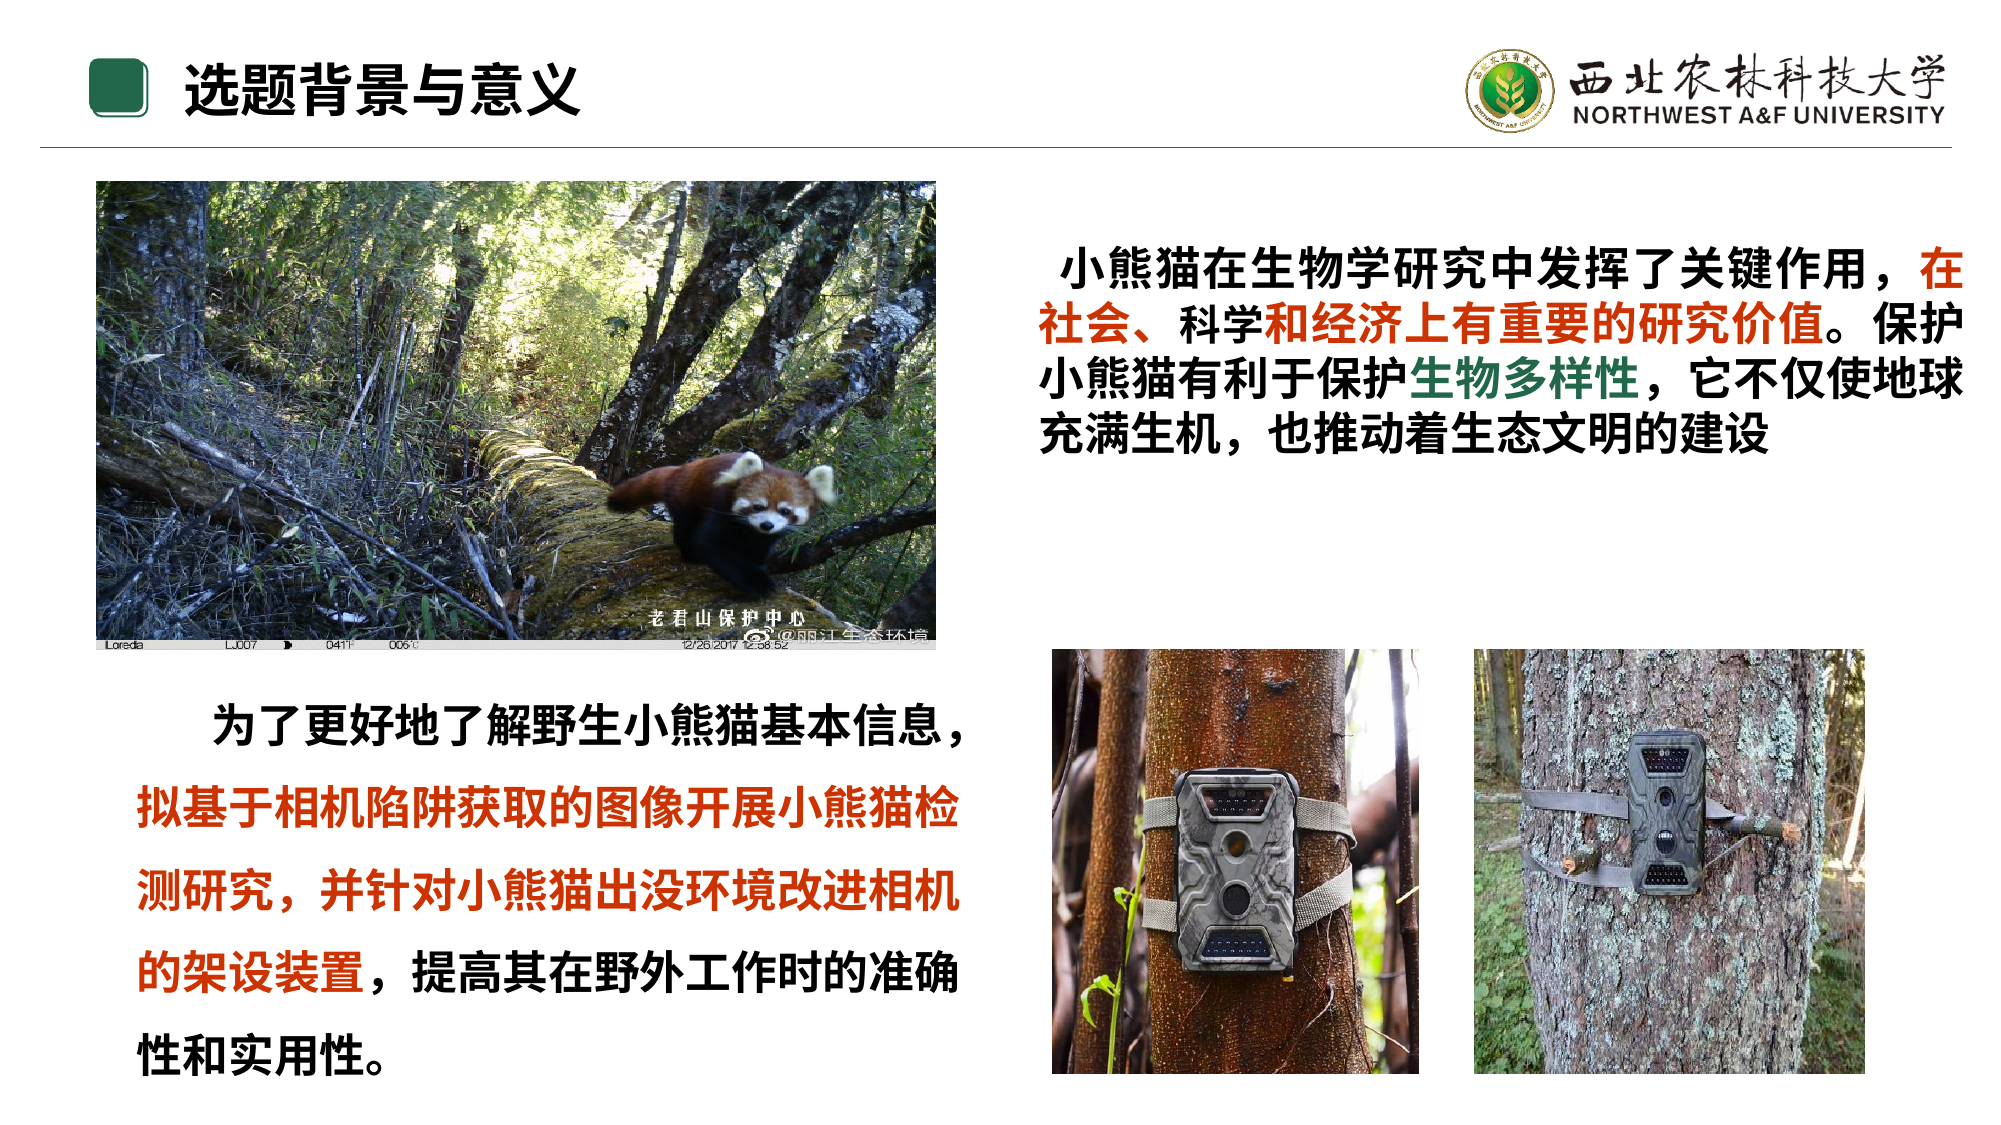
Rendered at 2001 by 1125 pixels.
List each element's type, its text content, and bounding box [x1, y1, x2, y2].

picture [1464, 47, 1556, 134]
picture [1565, 47, 1949, 127]
picture [1052, 649, 1419, 1074]
picture [1474, 649, 1865, 1074]
picture [96, 181, 936, 650]
text_box 为了更好地了解野生小熊猫基本信息，拟基于相机陷阱获取的图像开展小熊猫检测研究，并针对小熊猫出没环境改进相机的架设装置，提高其在野外工作时的准确性和实用性。 [122, 661, 1011, 862]
list 选题背景与意义 [168, 55, 1038, 133]
text_box 小熊猫在生物学研究中发挥了关键作用，在社会、科学和经济上有重要的研究价值。保护小熊猫有利于保护生物多样性，它不仅使地球充满生机，也推动着生态文明的建设 [1024, 232, 1980, 468]
